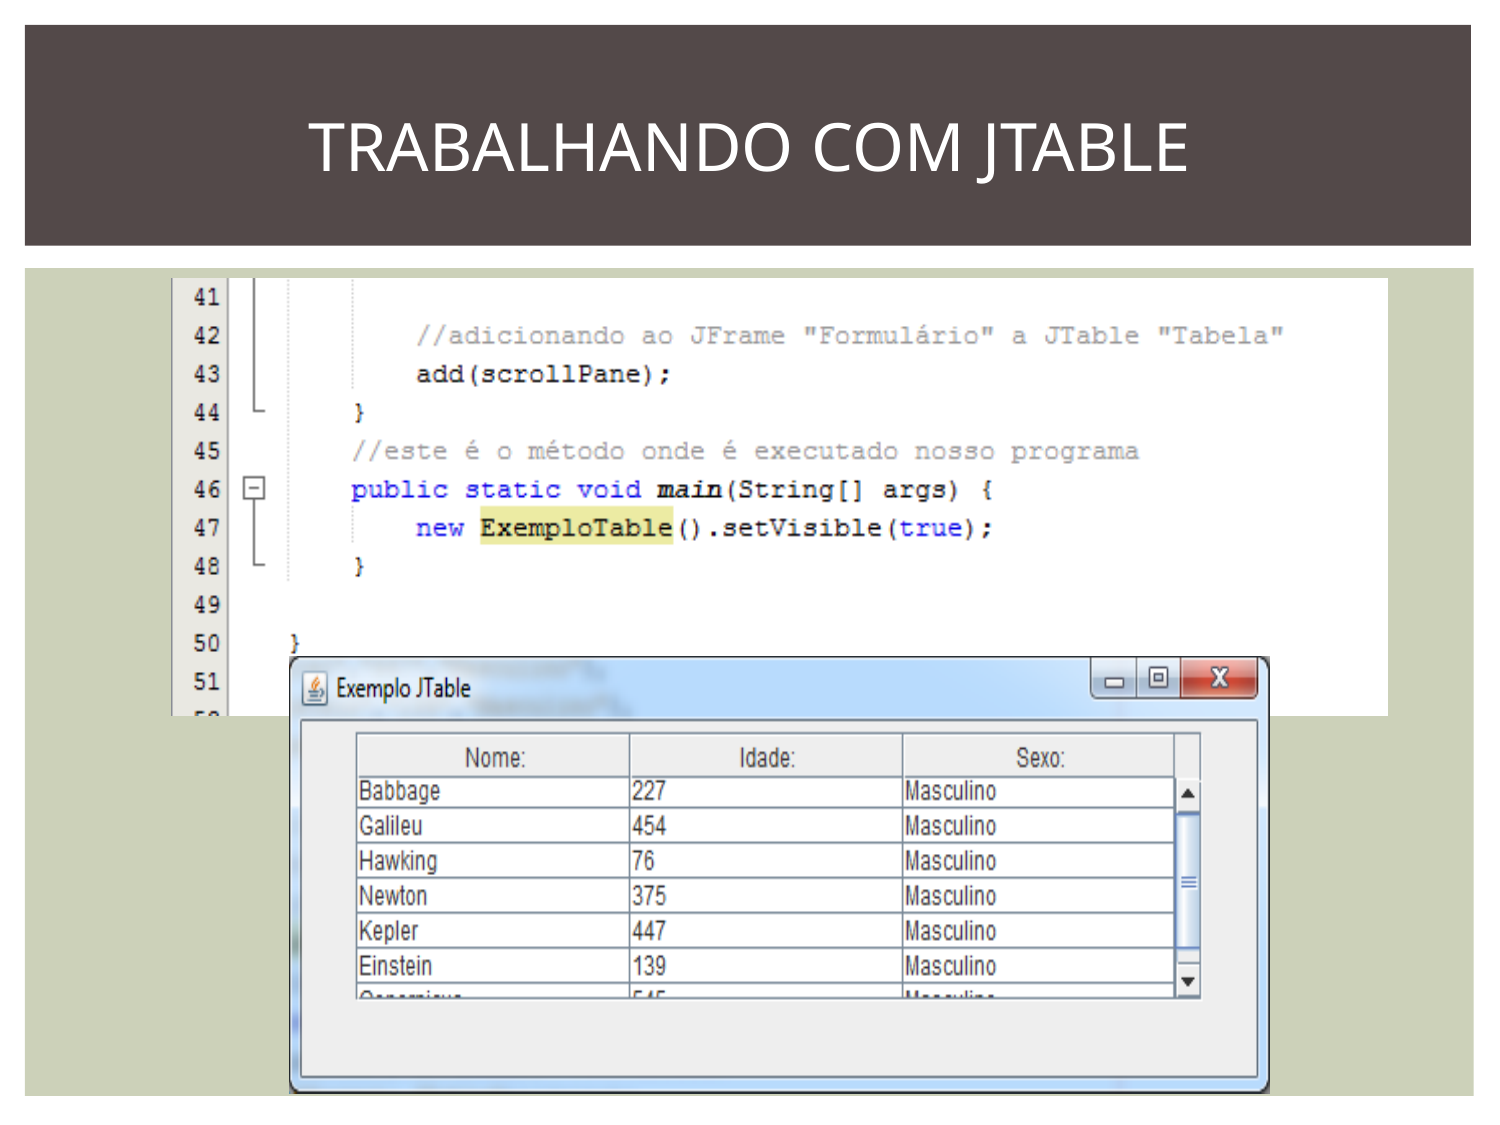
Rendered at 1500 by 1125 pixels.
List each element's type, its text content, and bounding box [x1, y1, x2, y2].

picture [170, 278, 1389, 1095]
title TRABALHANDO COM JTABLE [62, 58, 1438, 232]
